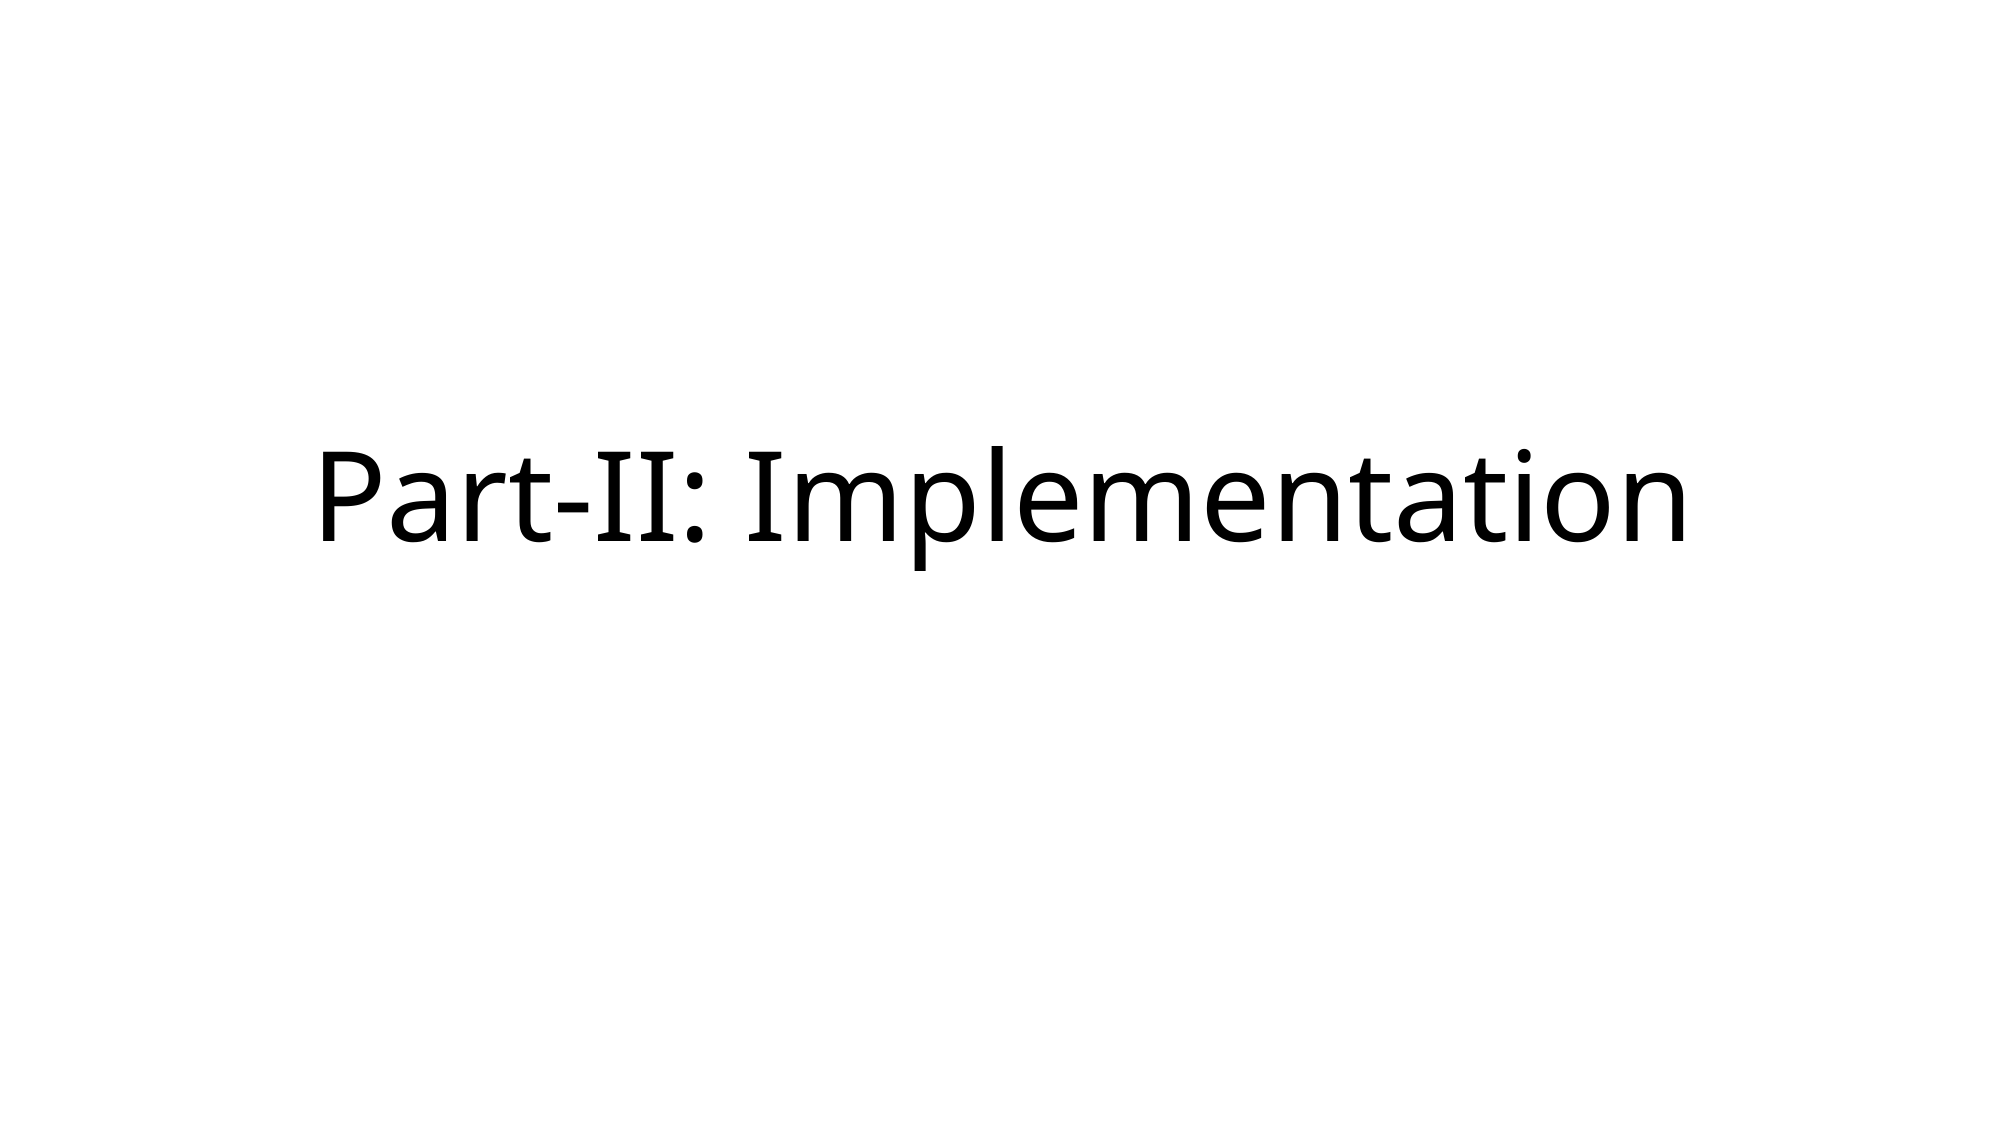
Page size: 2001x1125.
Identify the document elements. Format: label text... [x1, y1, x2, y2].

title Part-II: Implementation [155, 184, 1852, 576]
